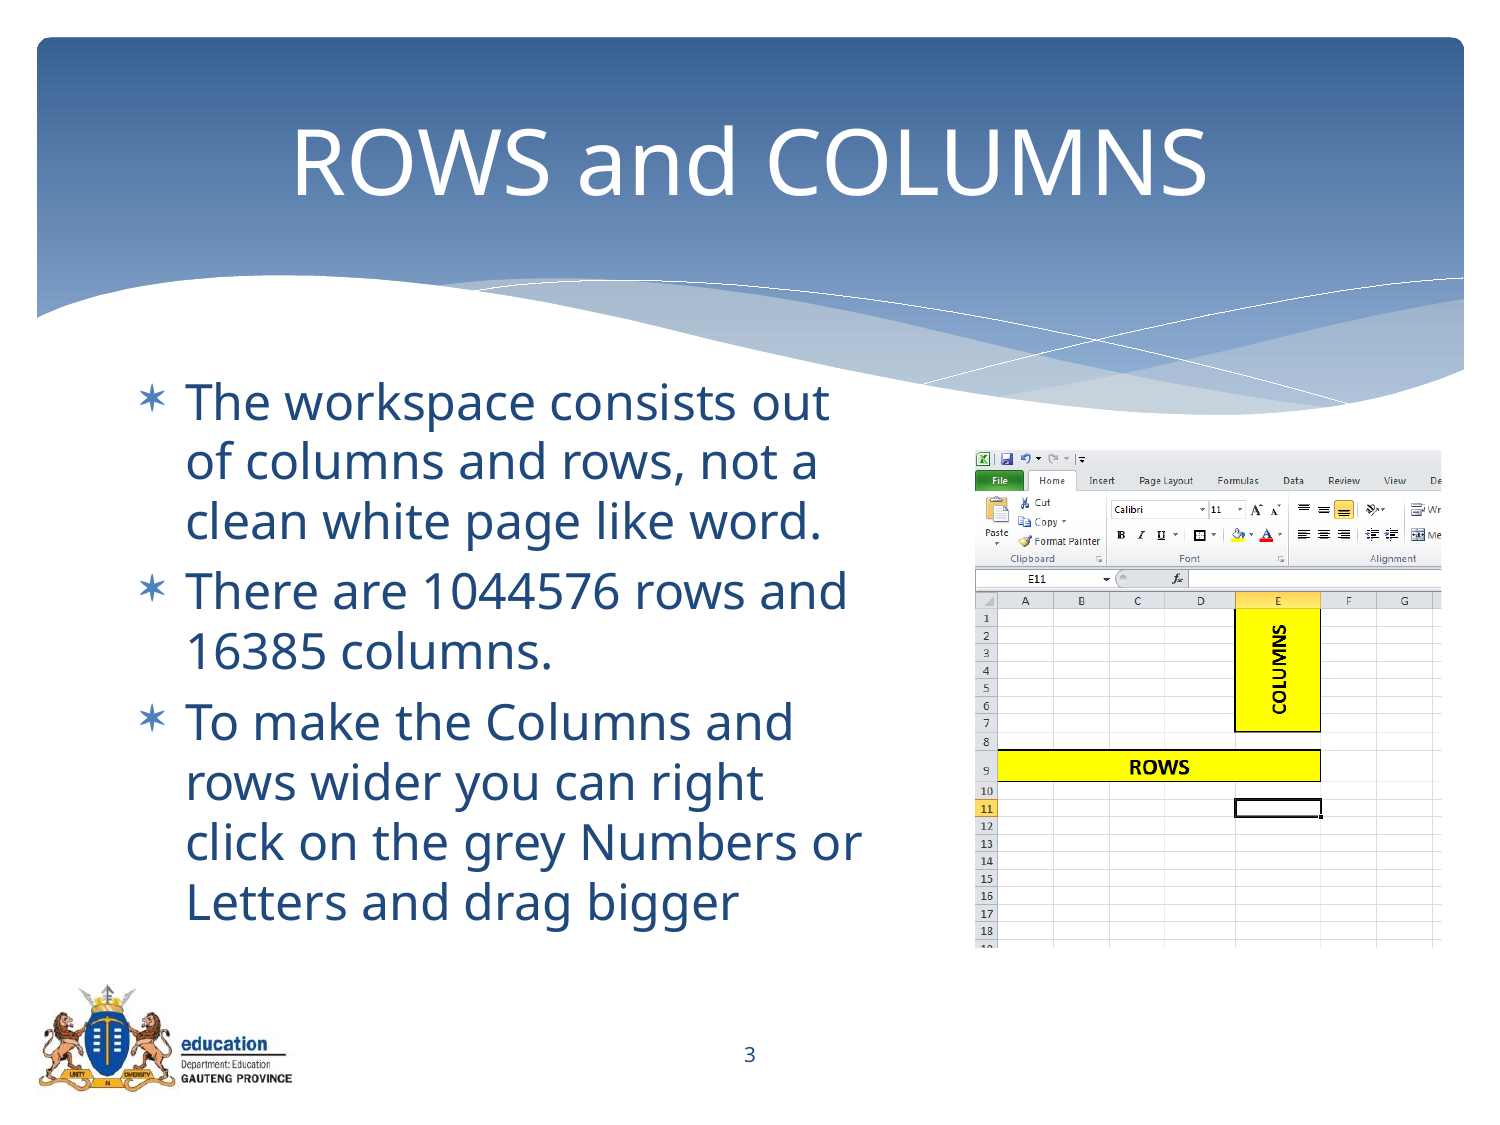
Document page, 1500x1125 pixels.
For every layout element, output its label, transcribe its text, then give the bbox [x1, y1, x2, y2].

picture [974, 449, 1442, 948]
title ROWS and COLUMNS [75, 55, 1425, 261]
picture [37, 983, 300, 1100]
list The workspace consists out of columns and rows, not a clean white page like word. There are 1044576 rows and 16385 columns. To make the Columns and rows wider you can right click on the grey Numbers or Letters and drag bigger [125, 362, 888, 948]
slide_number 3 [654, 1025, 846, 1086]
